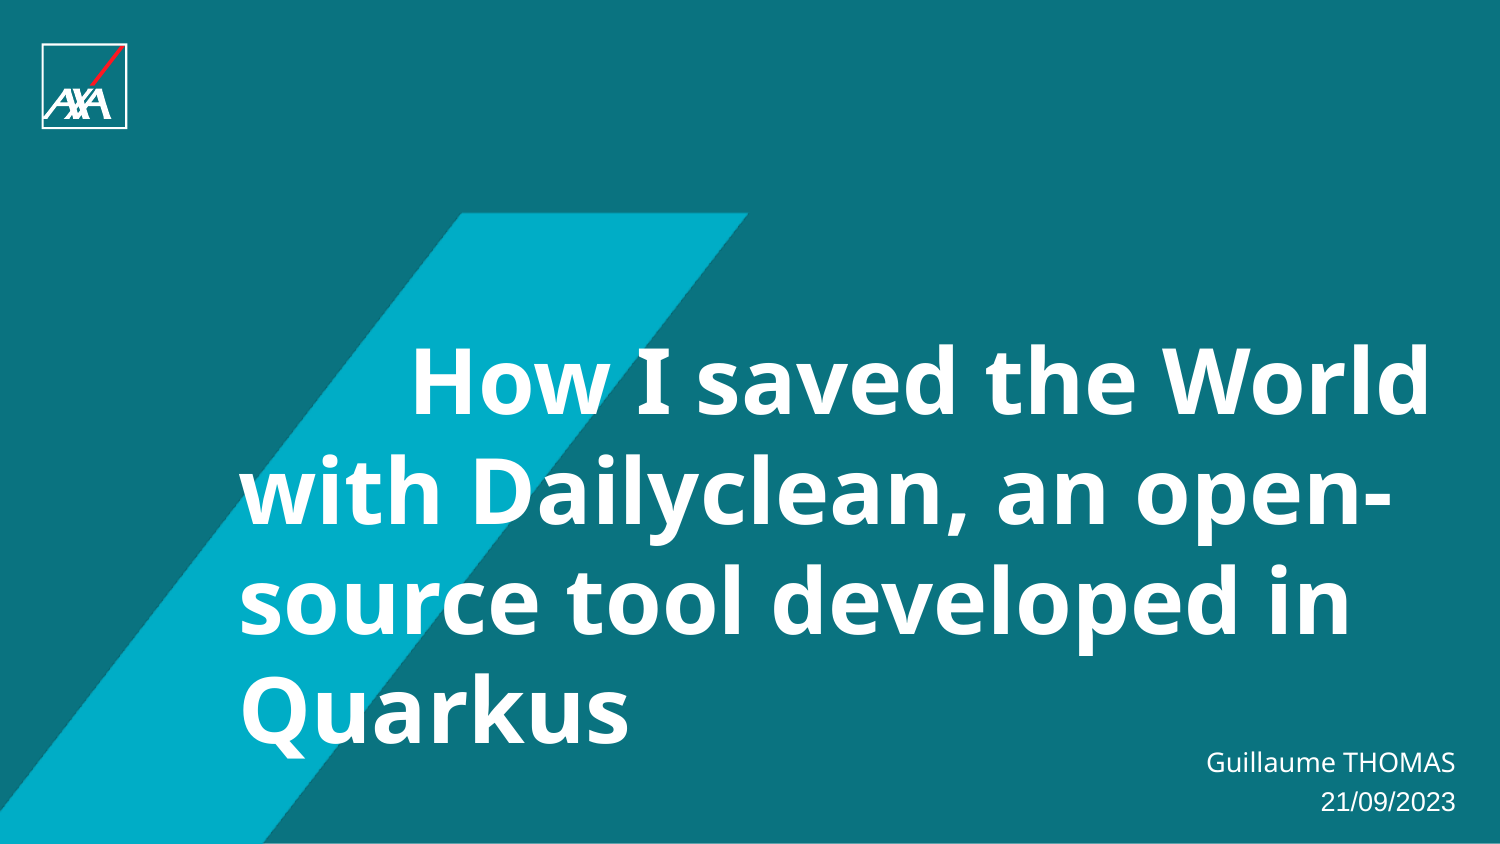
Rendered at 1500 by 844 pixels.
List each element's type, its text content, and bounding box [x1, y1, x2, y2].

subtitle 21/09/2023 [1026, 784, 1469, 824]
picture [0, 212, 750, 844]
title How I saved the World with Dailyclean, an open-source tool developed in Quarkus [225, 315, 1481, 683]
list Guillaume THOMAS [1026, 739, 1469, 784]
